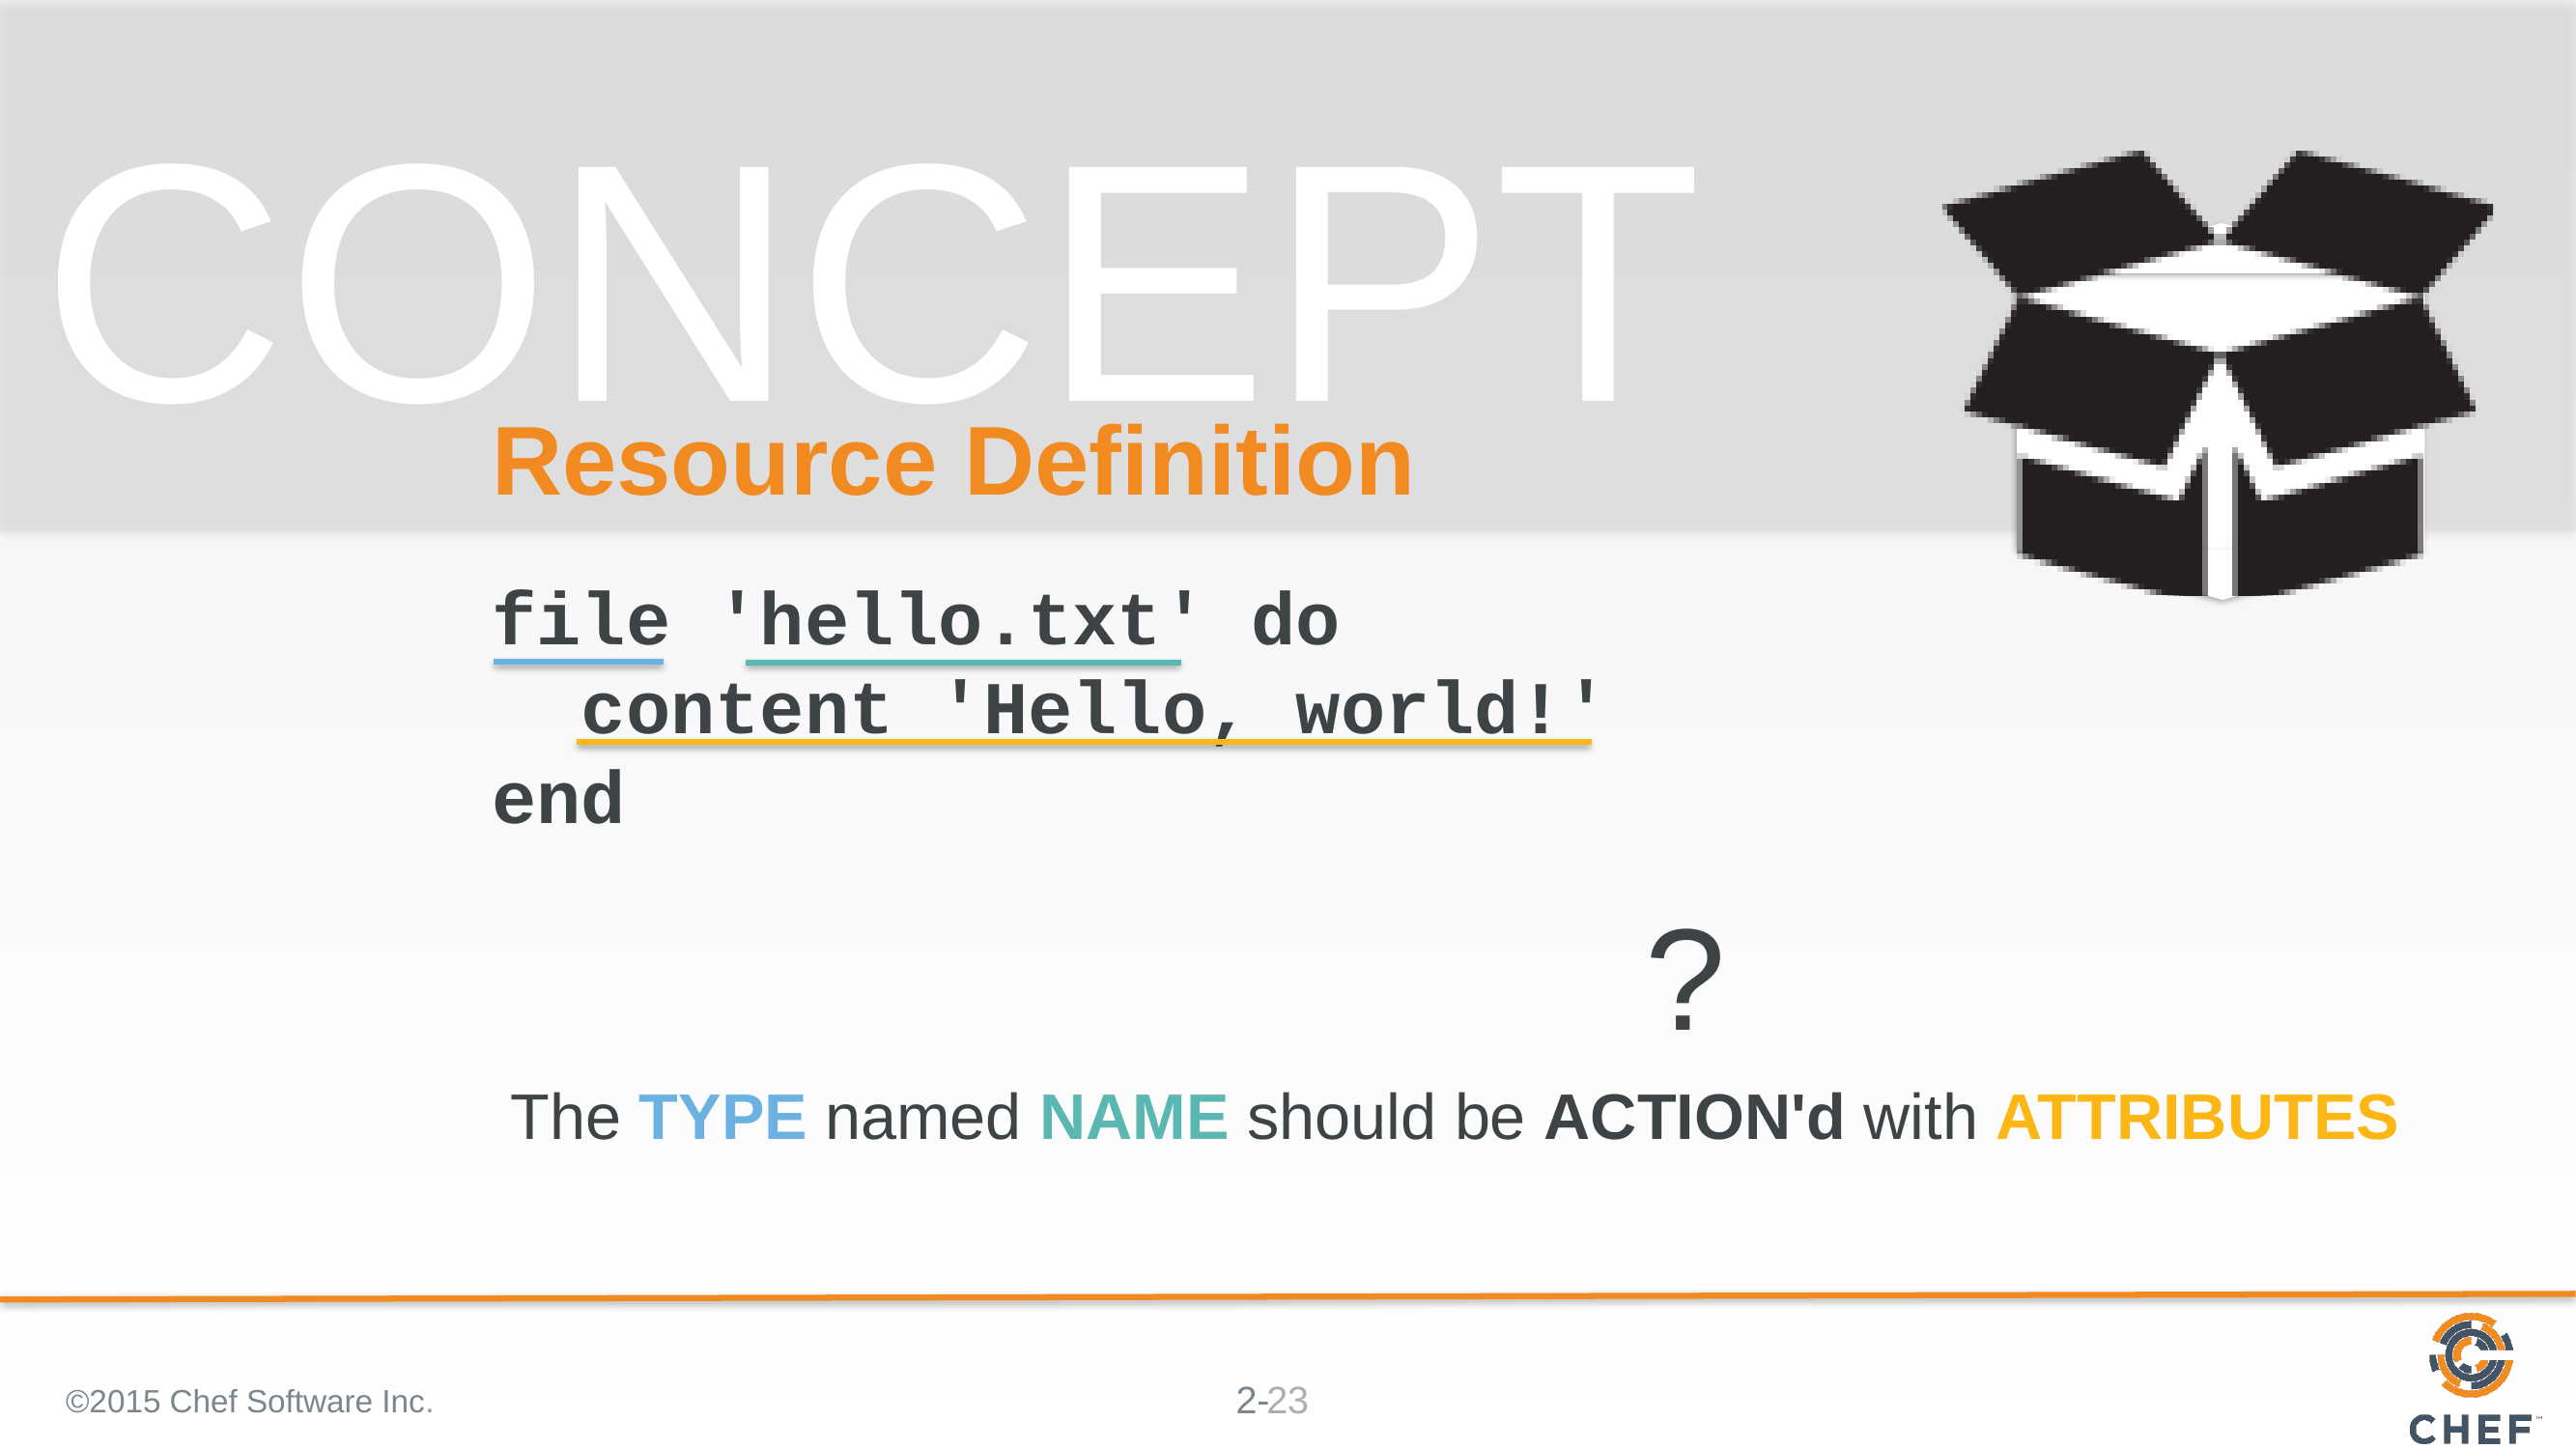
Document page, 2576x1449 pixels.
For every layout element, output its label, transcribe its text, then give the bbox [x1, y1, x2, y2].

slide_number 23 [998, 1359, 1578, 1437]
subtitle file 'hello.txt' do content 'Hello, world!' end [477, 555, 2217, 1087]
text_box The TYPE named NAME should be ACTION'd with ATTRIBUTES [491, 1055, 2025, 1249]
text_box [536, 1249, 730, 1355]
footer ©2015 Chef Software Inc. [51, 1359, 952, 1440]
picture [2399, 1297, 2550, 1449]
title Resource Definition [477, 395, 2217, 531]
text_box ? [1588, 875, 1782, 1069]
